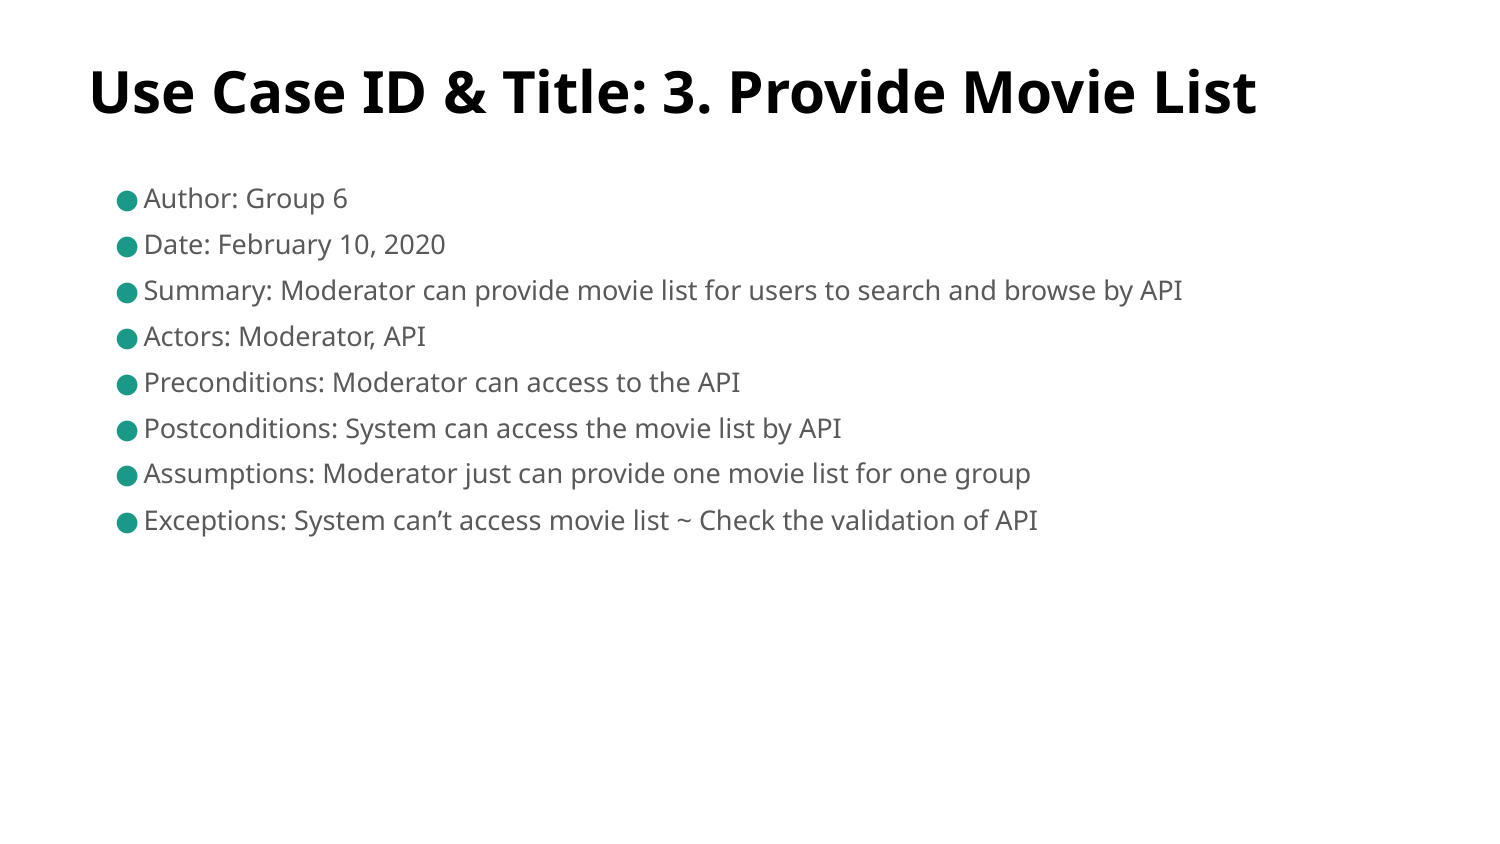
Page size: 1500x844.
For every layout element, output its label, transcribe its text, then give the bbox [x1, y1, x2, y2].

list Author: Group 6 Date: February 10, 2020 Summary: Moderator can provide movie list for users to search and browse by API Actors: Moderator, API Preconditions: Moderator can access to the API Postconditions: System can access the movie list by API Assumptions: Moderator just can provide one movie list for one group Exceptions: System can’t access movie list ~ Check the validation of API [103, 179, 1397, 844]
title Use Case ID & Title: 3. Provide Movie List [77, 33, 1450, 156]
